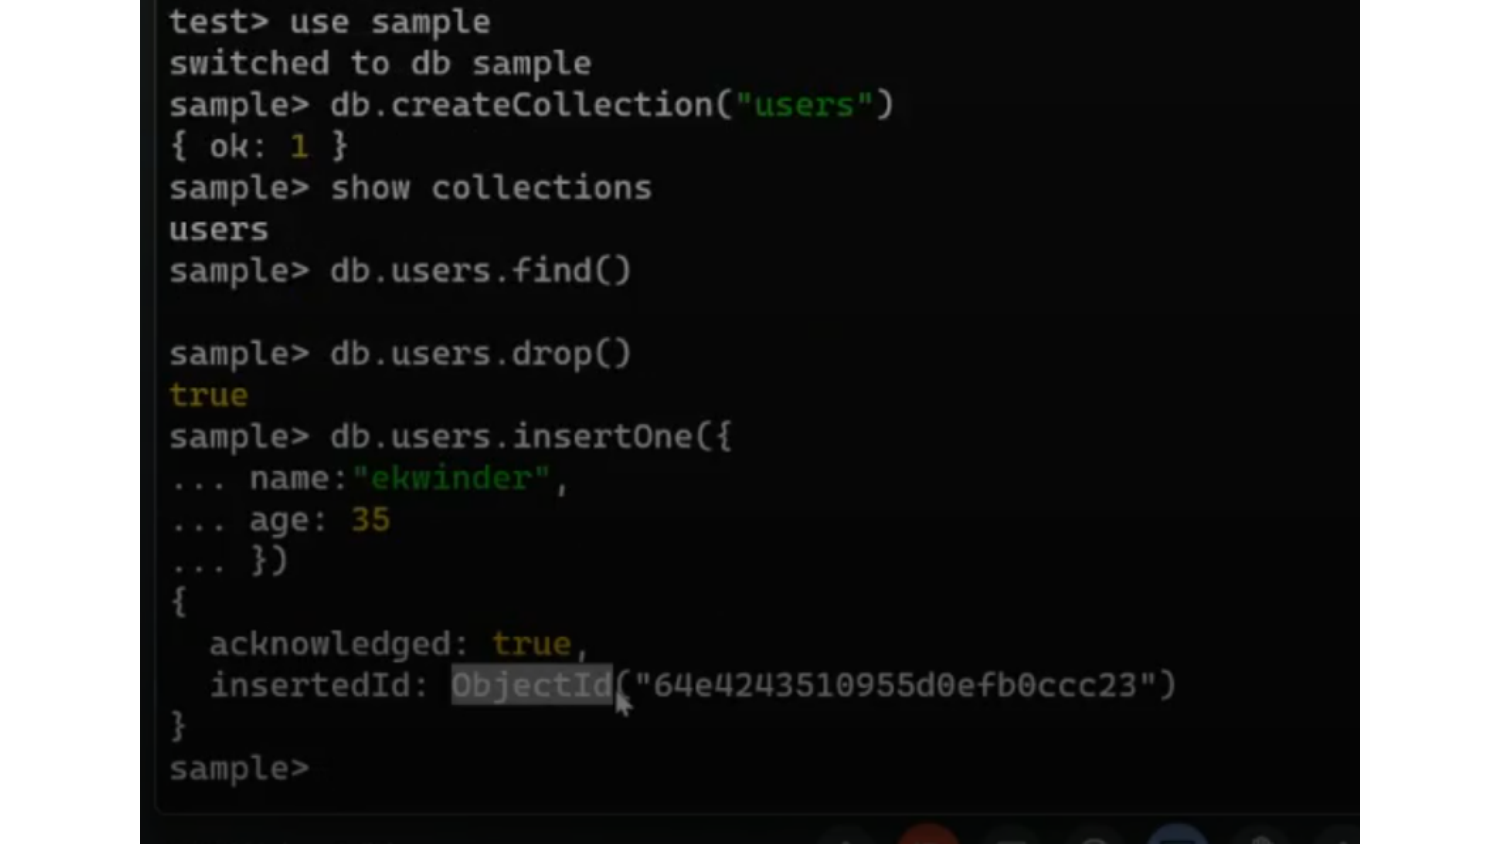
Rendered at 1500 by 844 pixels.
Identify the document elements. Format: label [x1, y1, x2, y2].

picture [140, 0, 1360, 844]
